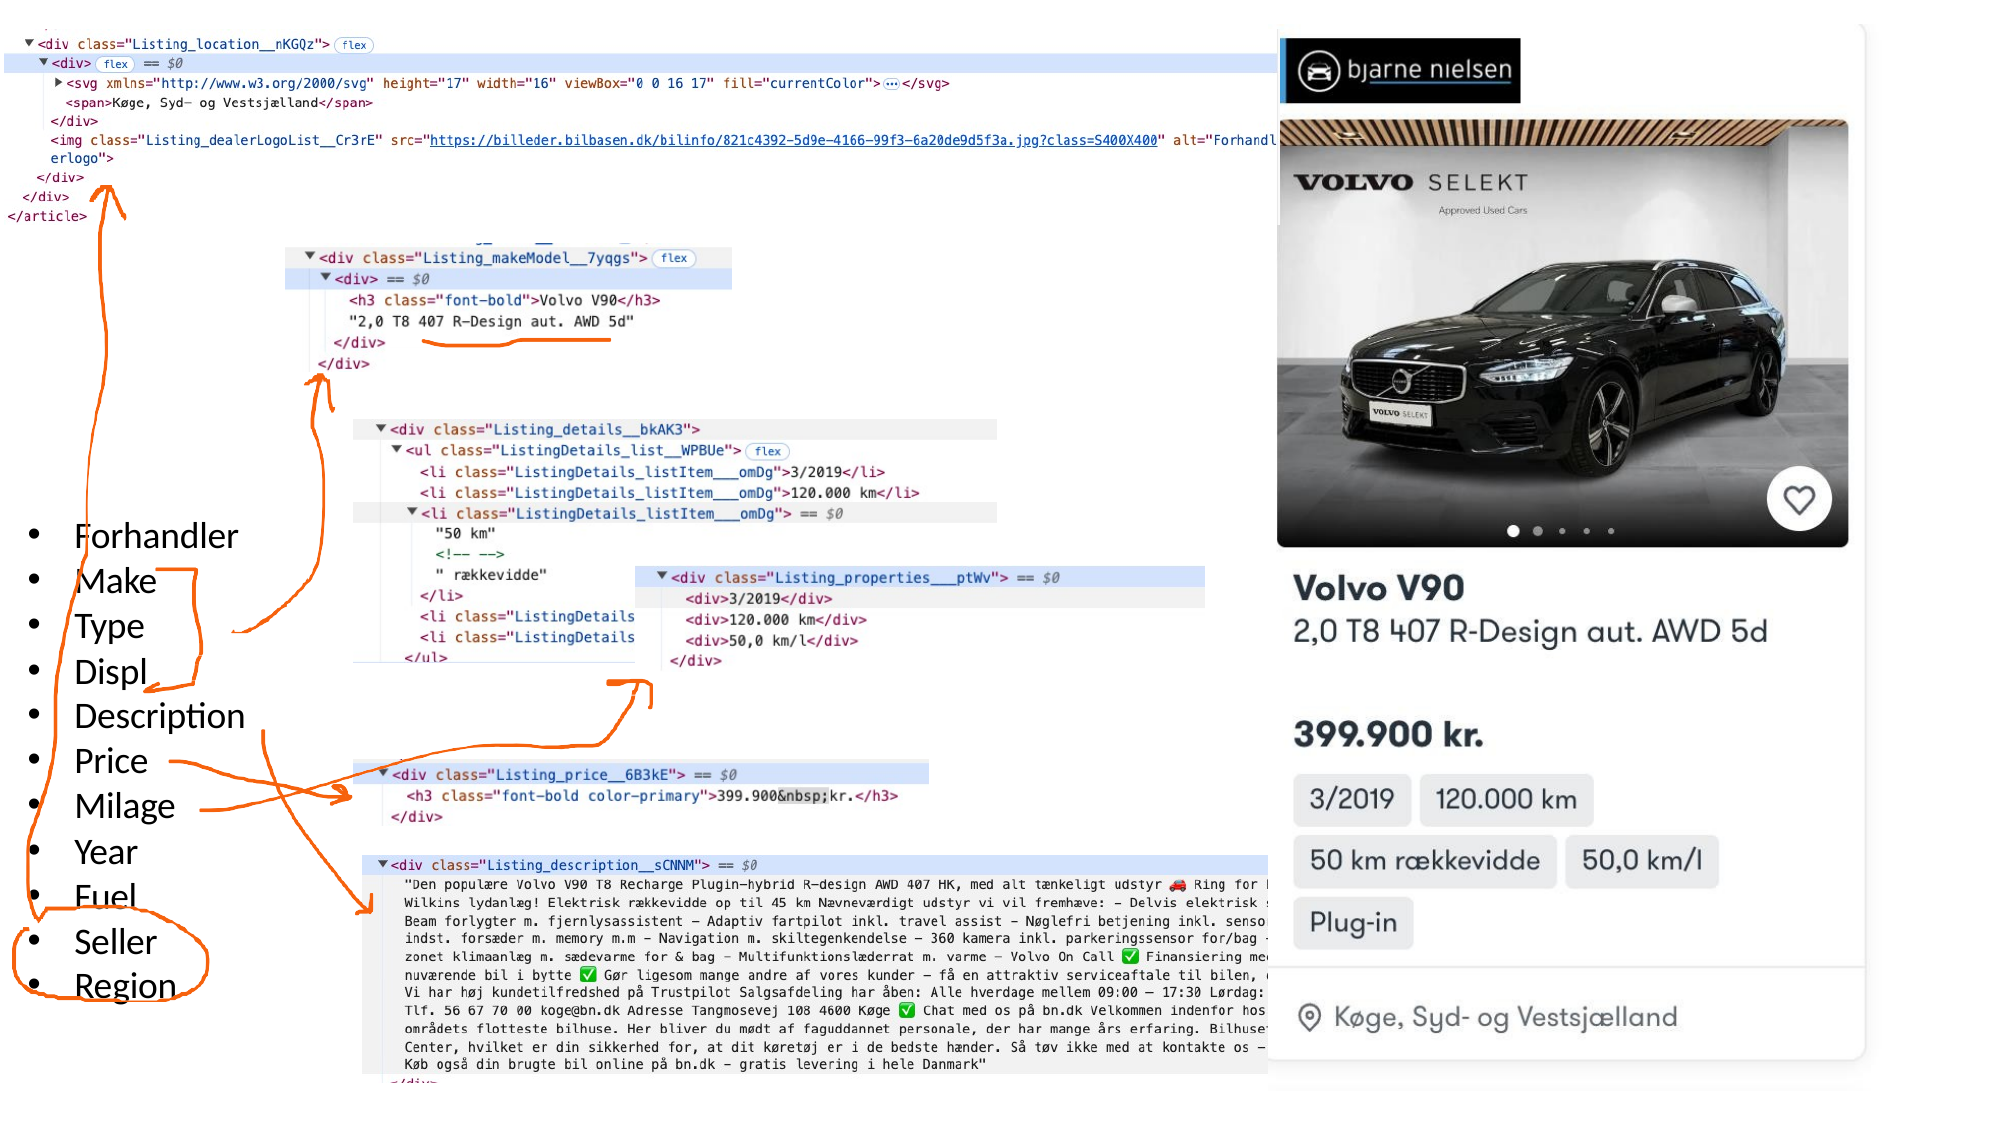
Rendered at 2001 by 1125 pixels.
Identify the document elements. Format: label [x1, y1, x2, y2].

text_box [362, 24, 1882, 1091]
text_box [4, 29, 1280, 1003]
